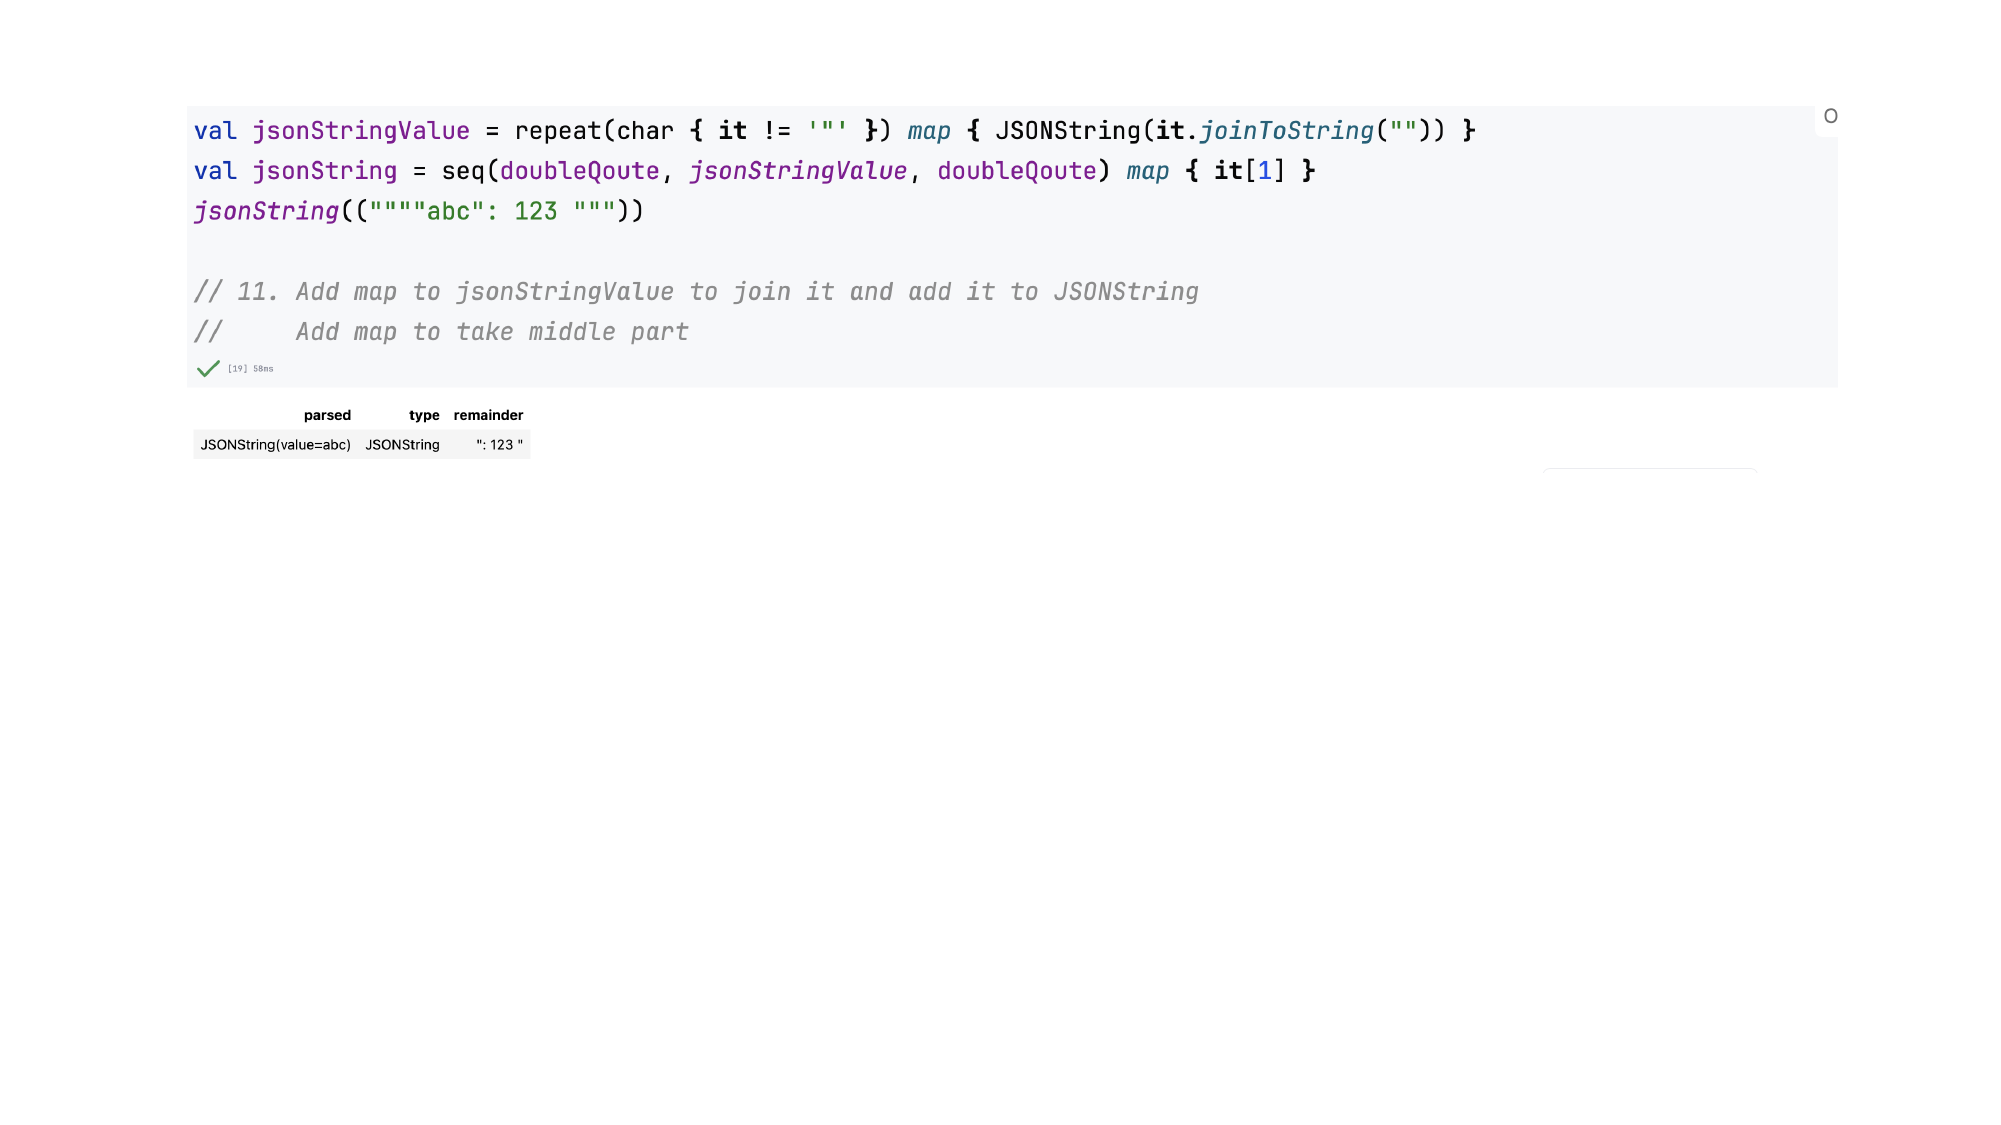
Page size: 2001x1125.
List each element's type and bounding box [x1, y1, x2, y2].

picture [186, 105, 1838, 474]
